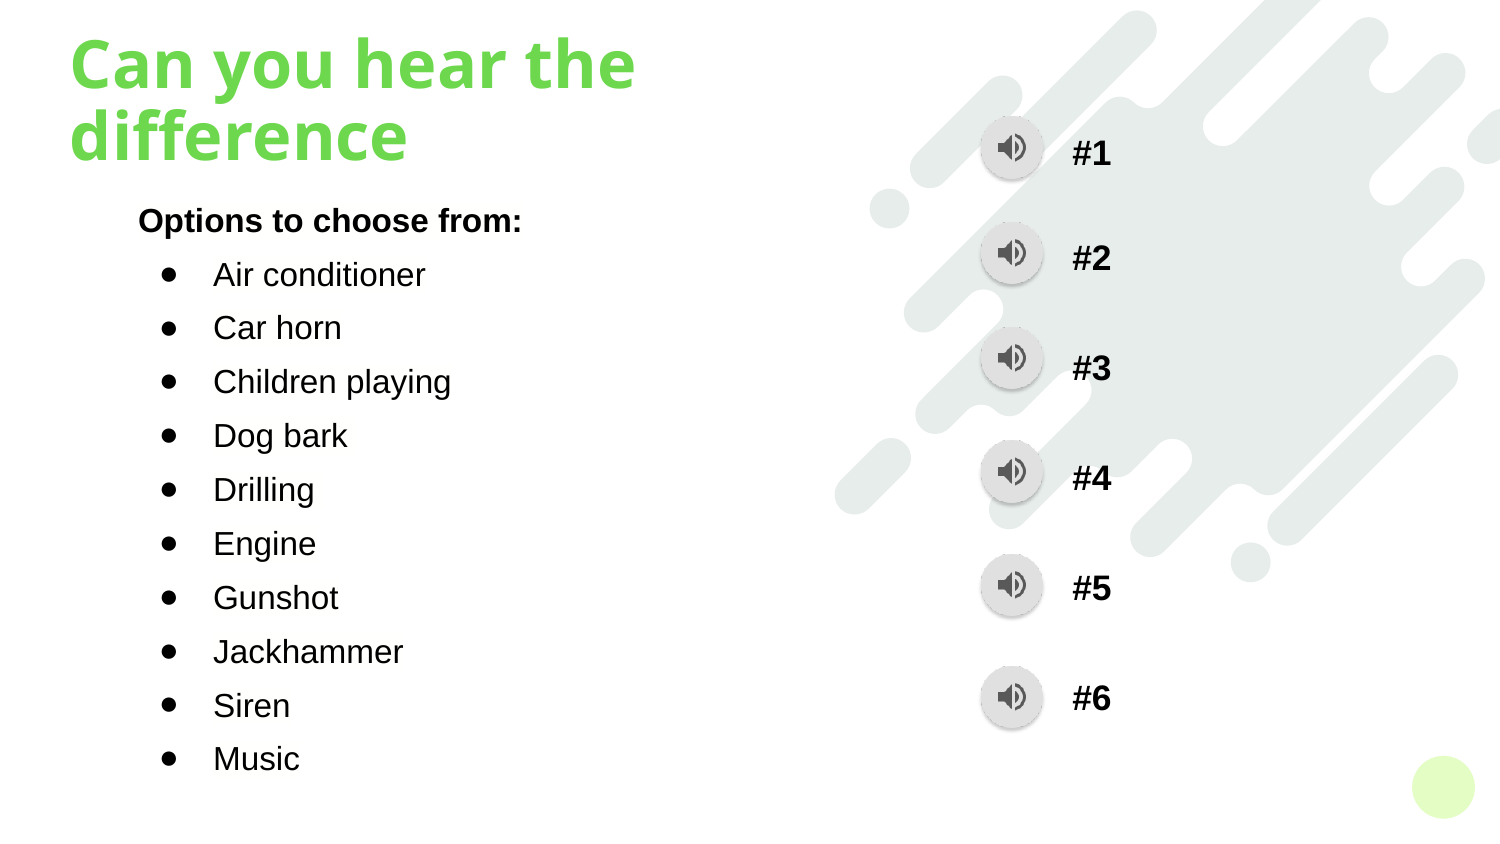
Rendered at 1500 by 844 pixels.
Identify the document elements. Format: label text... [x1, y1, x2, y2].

text_box #6 [1057, 660, 1431, 726]
picture [974, 659, 1049, 734]
picture [973, 214, 1050, 291]
text_box #3 [1057, 330, 1431, 396]
list Options to choose from: Air conditioner Car horn Children playing Dog bark Drilling Engine Gunshot Jackhammer Siren Music [138, 185, 898, 683]
title Can you hear the difference [69, 110, 966, 175]
text_box #1 [1057, 115, 1431, 181]
text_box #4 [1057, 440, 1431, 506]
picture [973, 433, 1050, 509]
picture [973, 109, 1050, 186]
text_box #5 [1057, 550, 1431, 616]
picture [973, 319, 1050, 396]
picture [974, 546, 1049, 622]
text_box #2 [1057, 220, 1431, 286]
